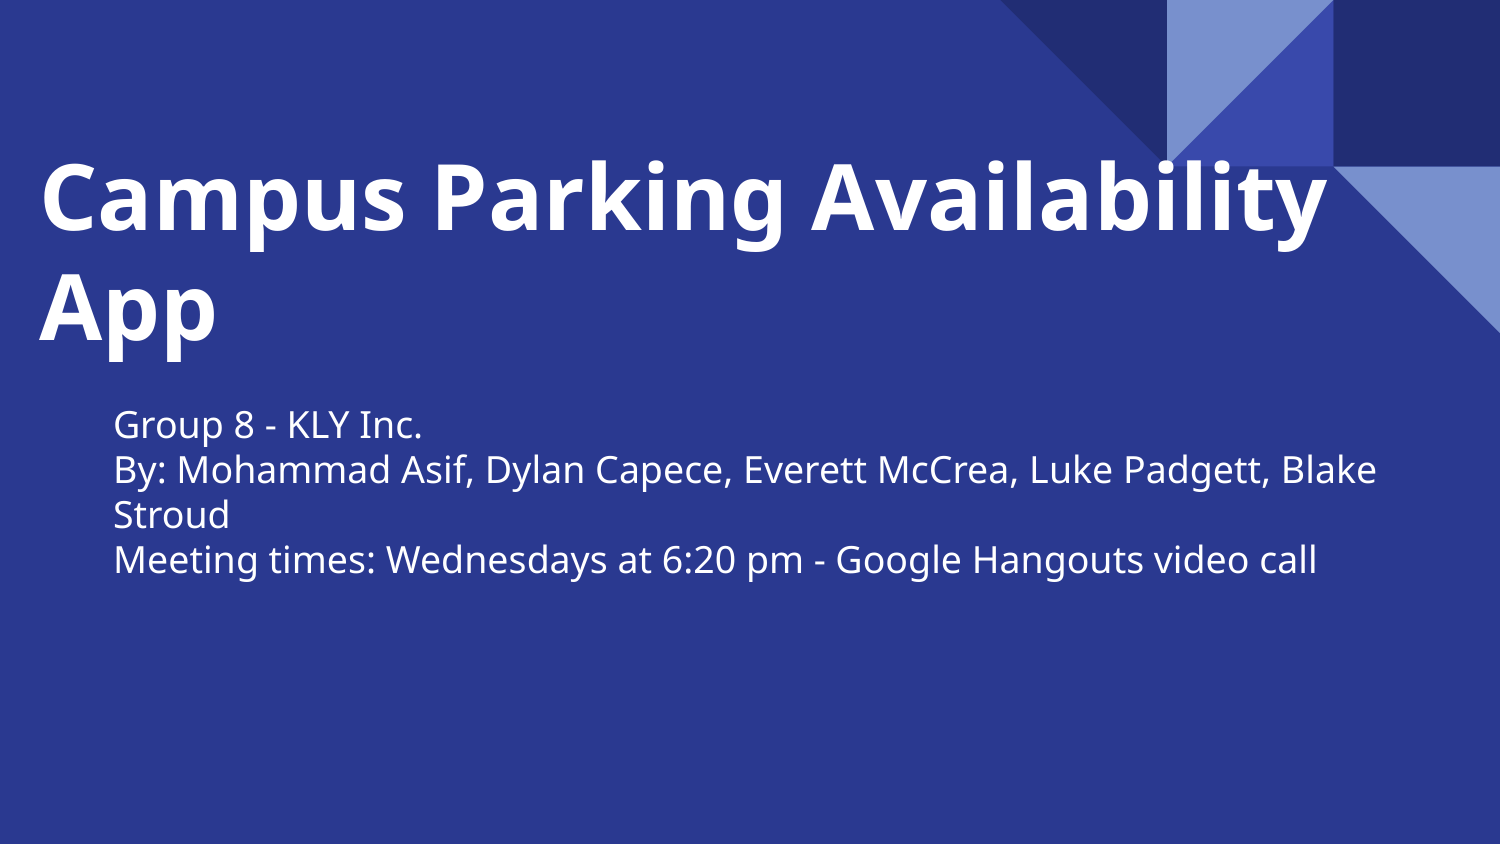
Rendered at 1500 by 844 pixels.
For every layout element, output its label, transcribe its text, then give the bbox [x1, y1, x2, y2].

title Campus Parking Availability App [24, 236, 1429, 375]
subtitle Group 8 - KLY Inc. By: Mohammad Asif, Dylan Capece, Everett McCrea, Luke Padgett, Blake Stroud Meeting times: Wednesdays at 6:20 pm - Google Hangouts video call [98, 386, 1447, 541]
